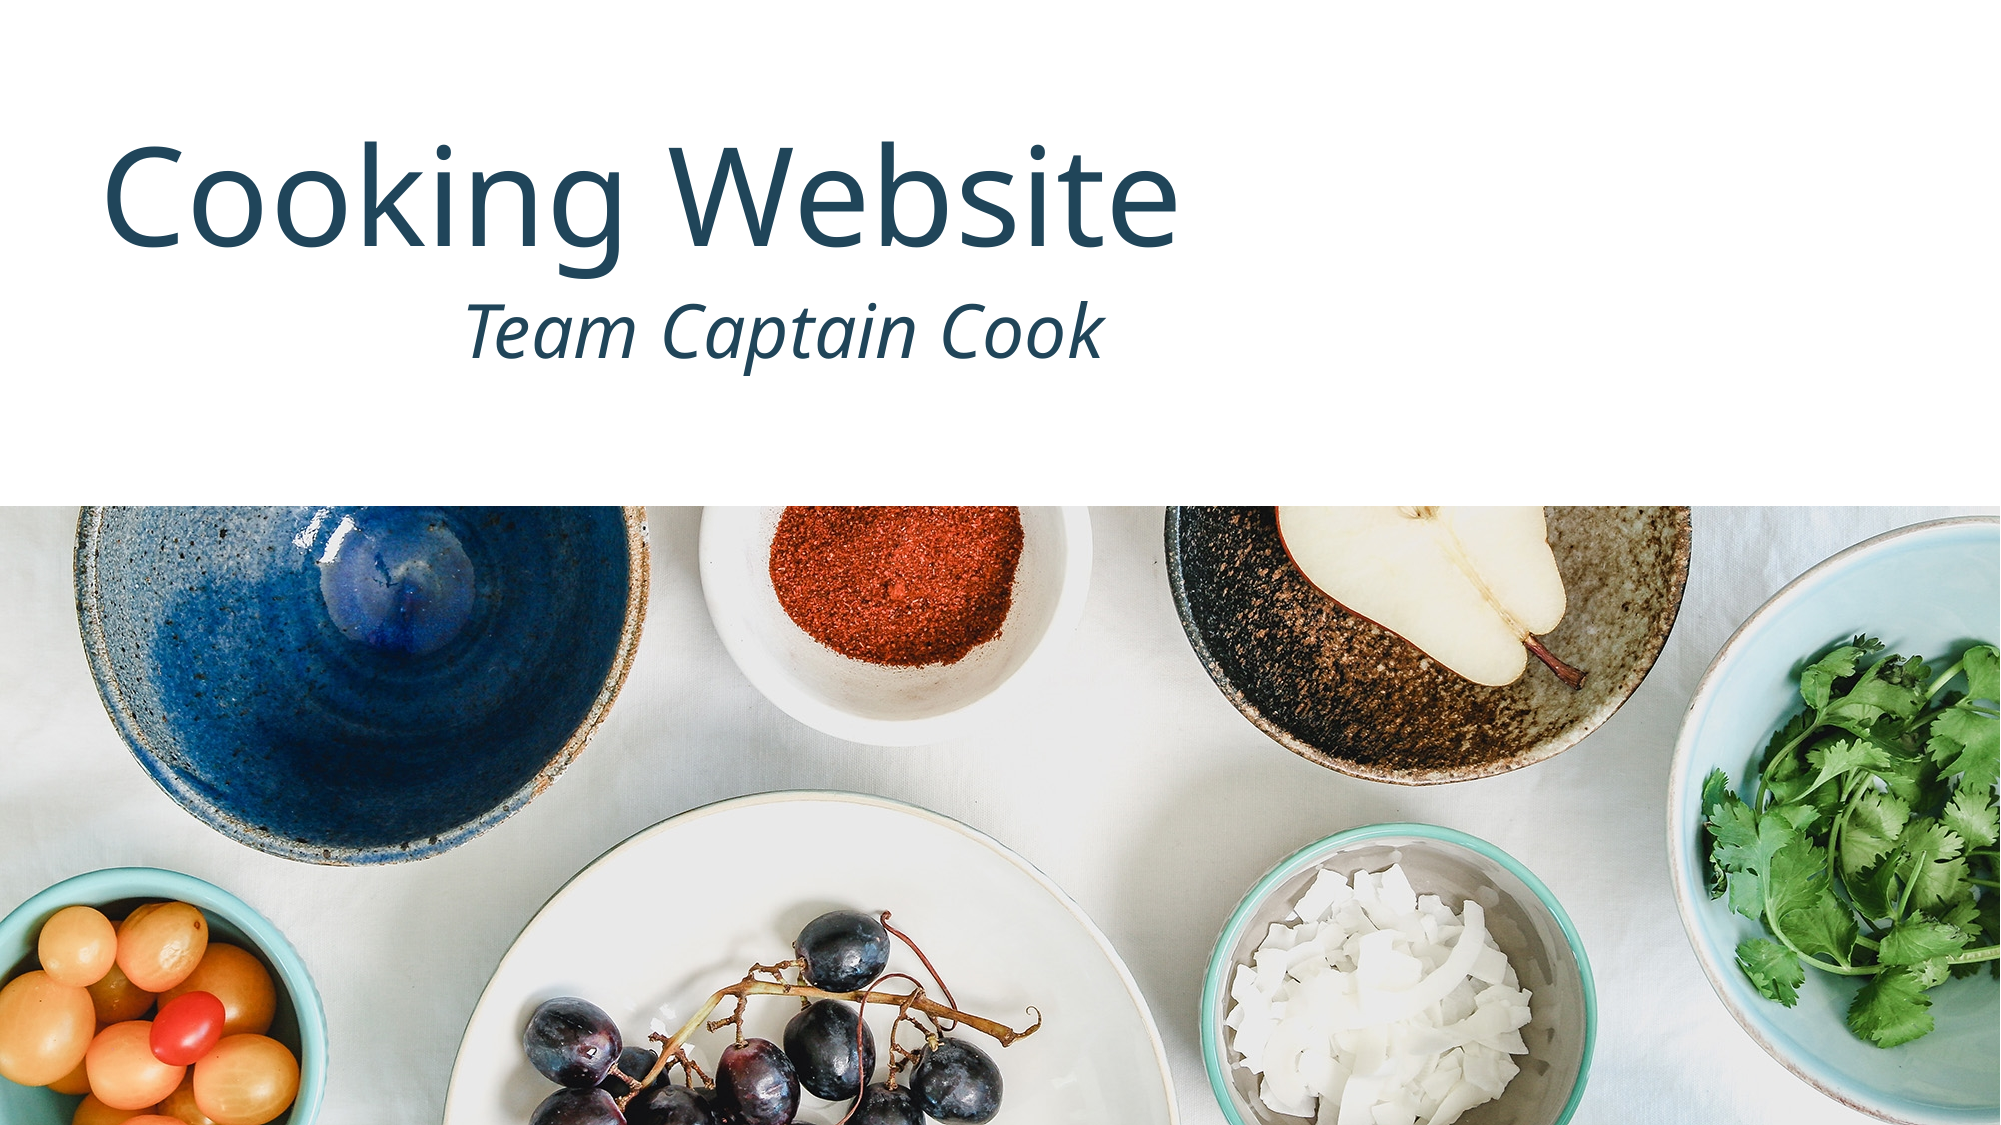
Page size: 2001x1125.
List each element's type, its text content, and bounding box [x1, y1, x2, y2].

title Cooking Website [84, 41, 1968, 284]
subtitle Team Captain Cook [446, 286, 1974, 392]
picture [0, 506, 2000, 1125]
